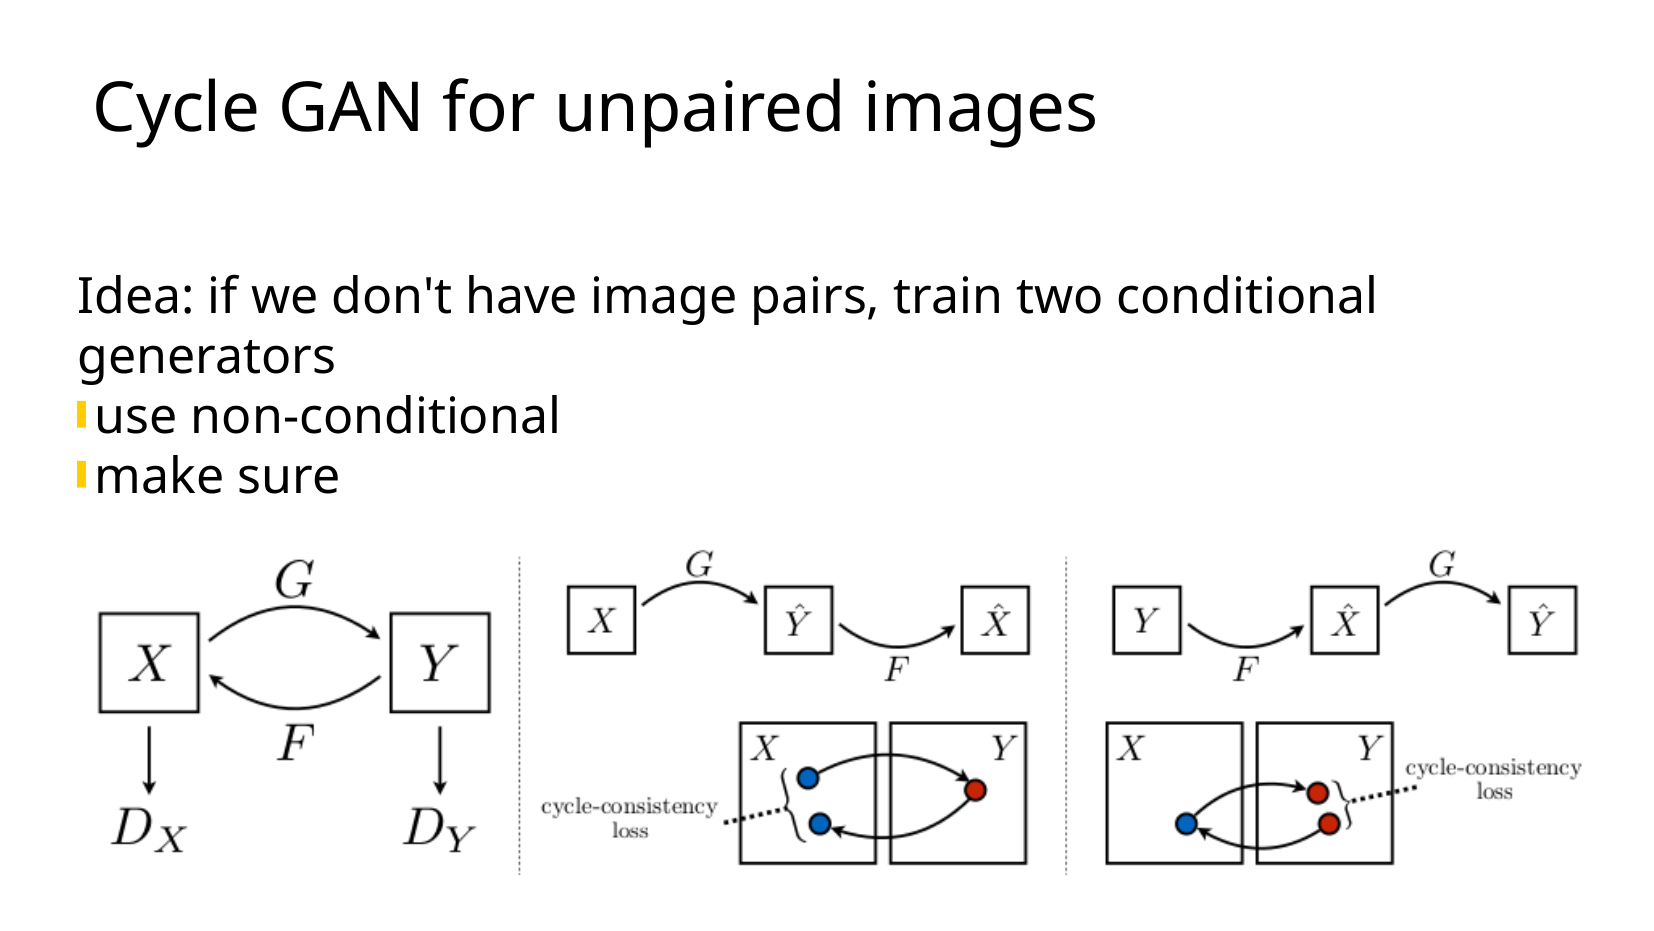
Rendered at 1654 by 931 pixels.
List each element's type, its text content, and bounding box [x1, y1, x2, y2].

picture [77, 544, 1622, 875]
title Cycle GAN for unpaired images [77, 51, 1579, 222]
